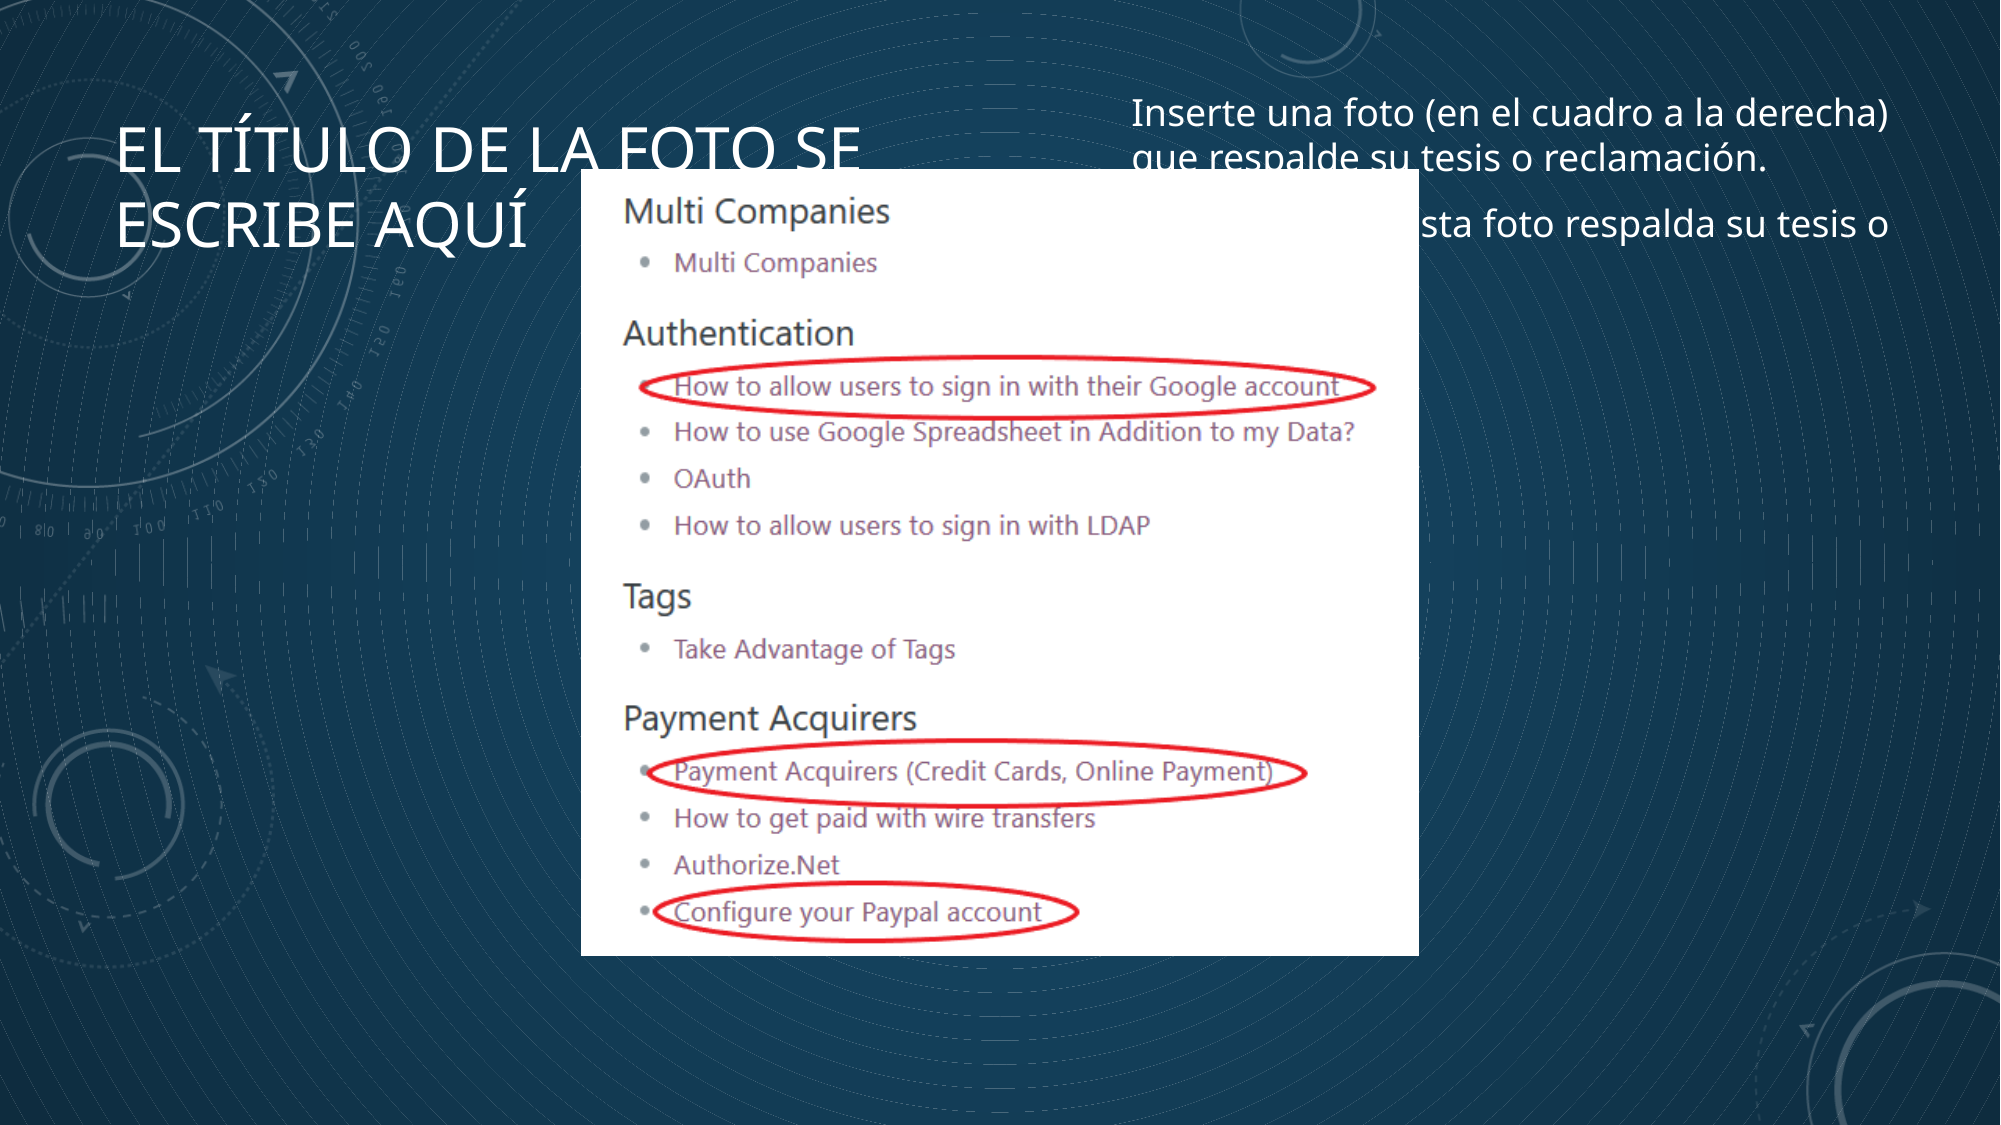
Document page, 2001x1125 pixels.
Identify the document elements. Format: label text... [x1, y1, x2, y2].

picture [0, 0, 2000, 1125]
list Inserte una foto (en el cuadro a la derecha) que respalde su tesis o reclamación. Explique cómo esta foto respalda su tesis o reclamación. [1116, 81, 1912, 653]
title El título de la foto se escribe aquí [99, 81, 895, 289]
